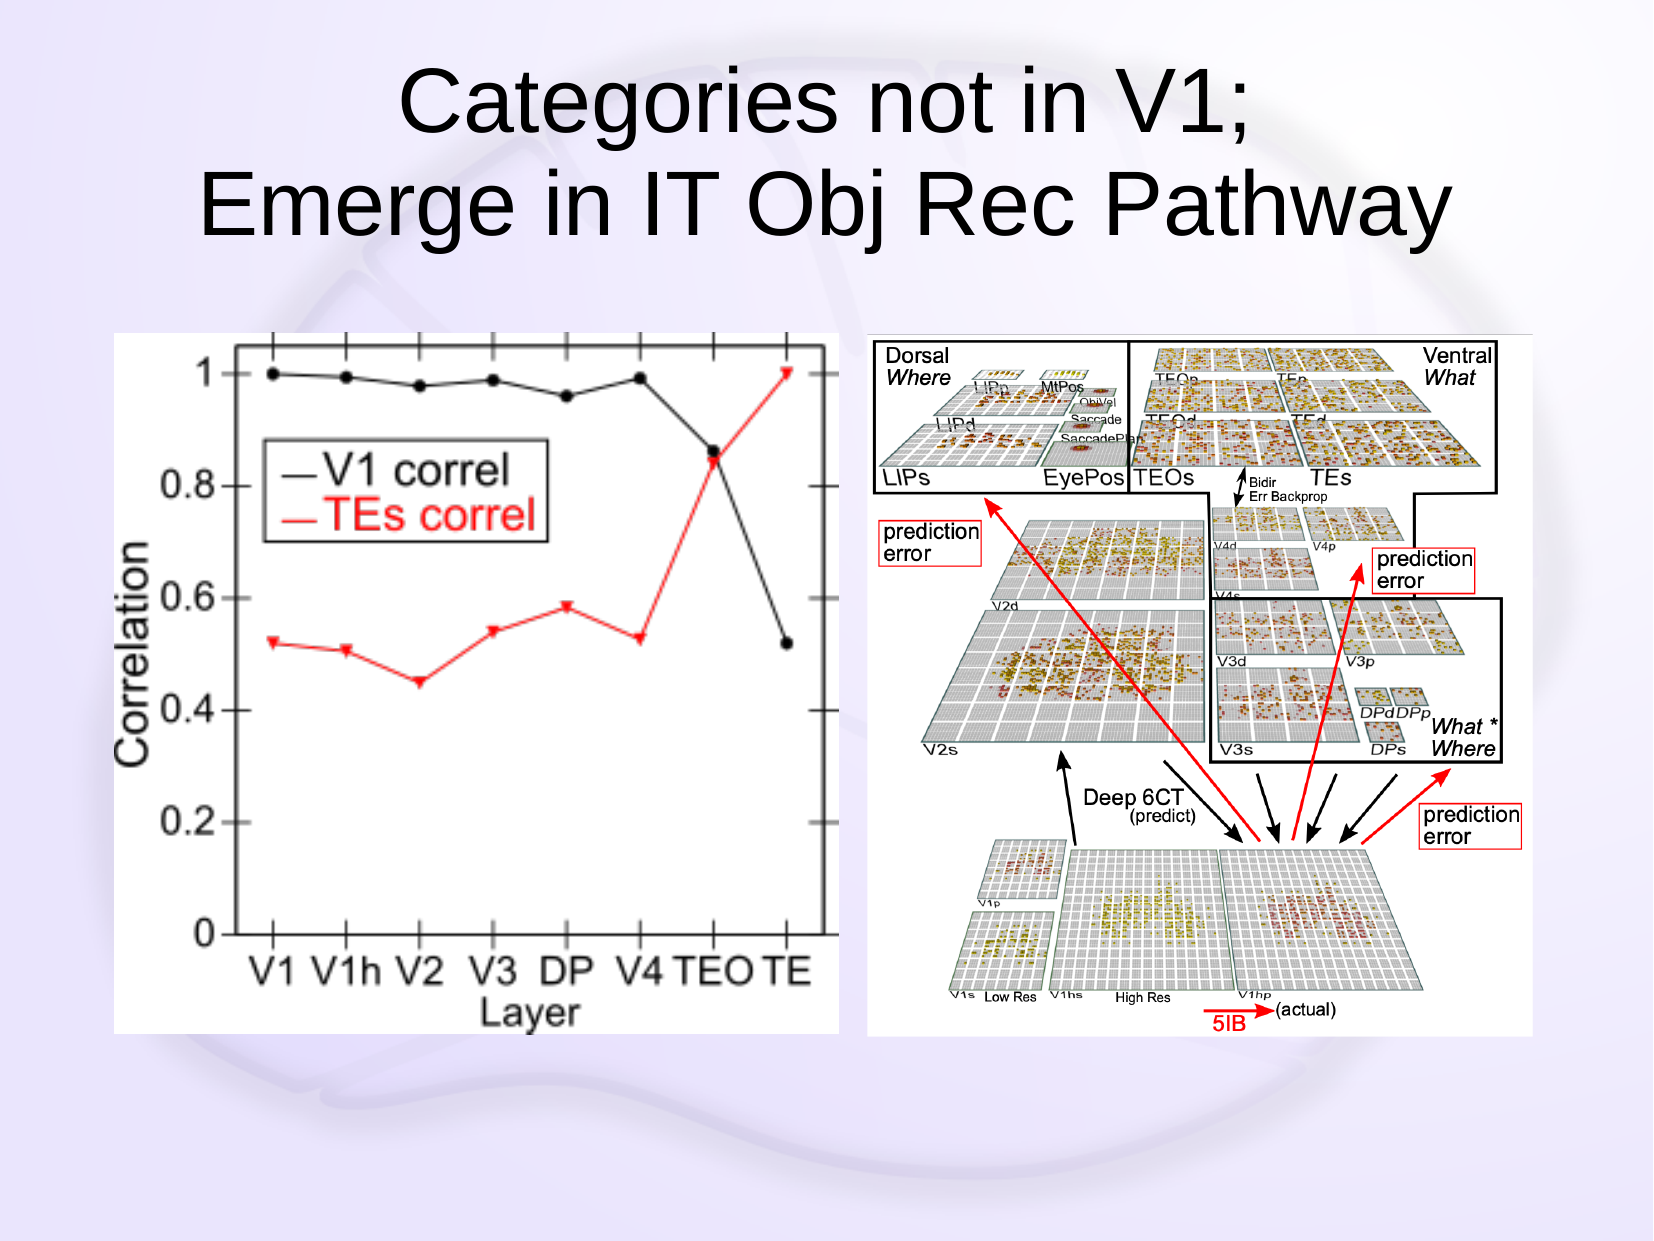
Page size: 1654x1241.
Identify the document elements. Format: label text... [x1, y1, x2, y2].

title Categories not in V1; Emerge in IT Obj Rec Pathway [82, 49, 1571, 257]
picture [0, 0, 1654, 1241]
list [113, 332, 840, 1035]
